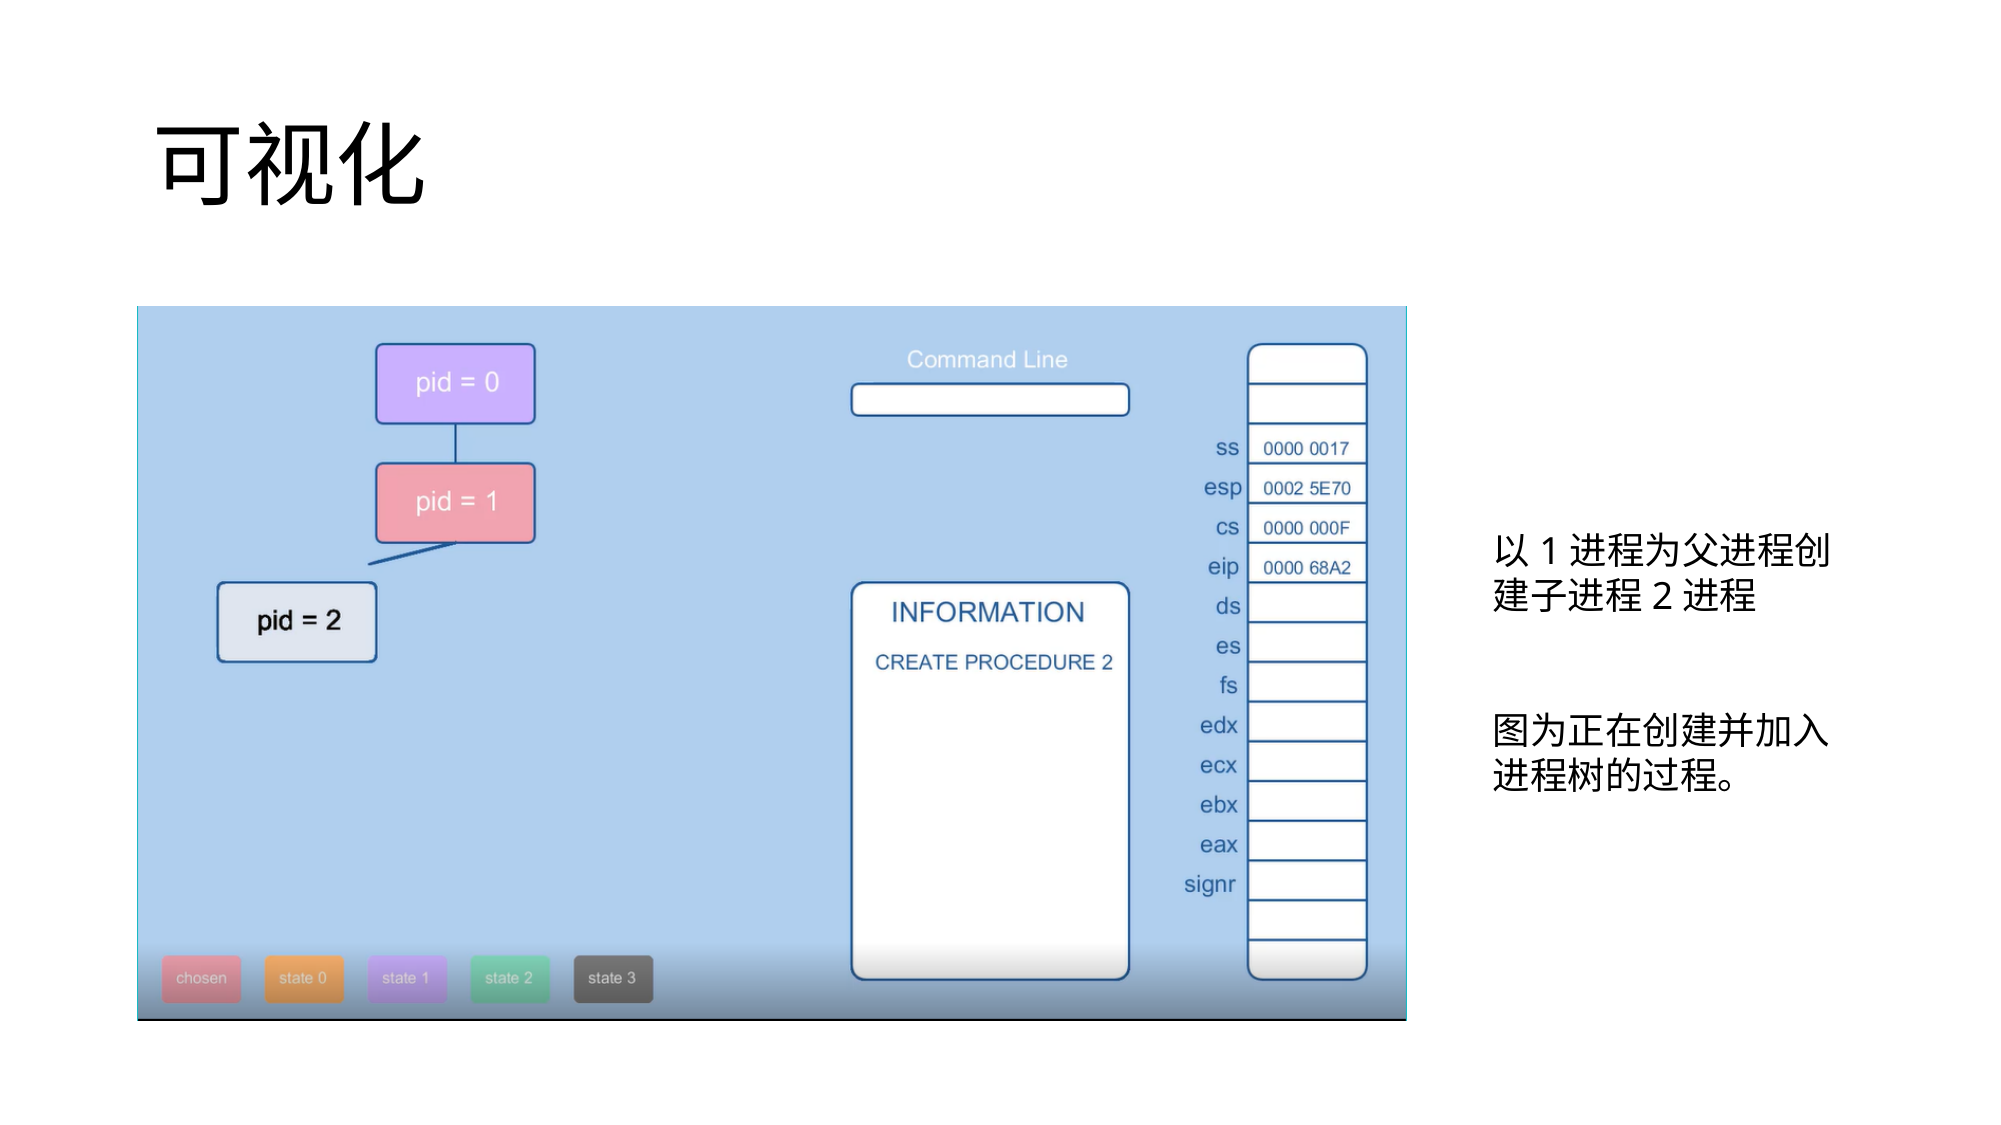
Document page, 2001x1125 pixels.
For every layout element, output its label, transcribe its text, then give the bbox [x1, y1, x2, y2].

title 可视化 [137, 59, 1863, 278]
text_box 以1进程为父进程创建子进程2进程 图为正在创建并加入进程树的过程。 [1478, 519, 1874, 804]
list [137, 306, 1407, 1021]
